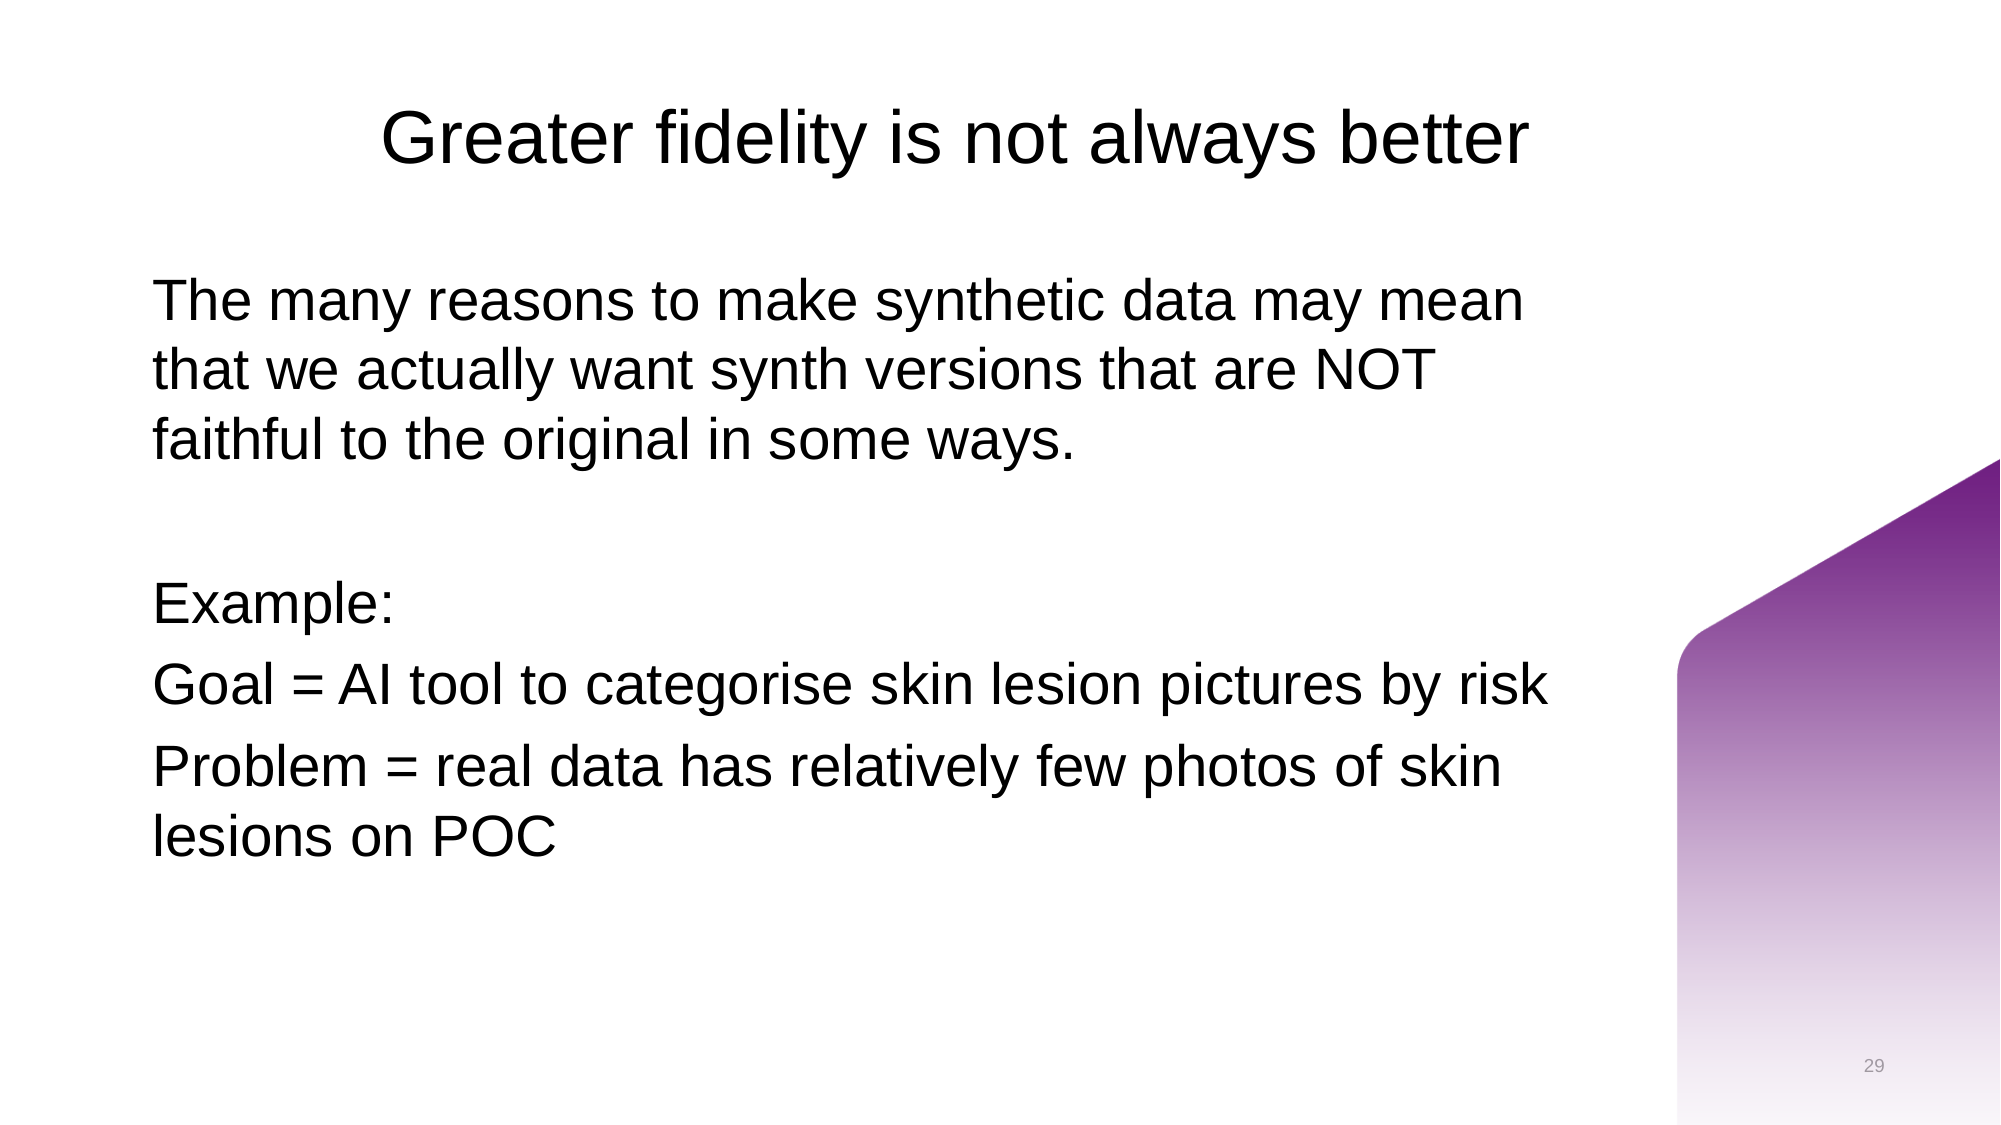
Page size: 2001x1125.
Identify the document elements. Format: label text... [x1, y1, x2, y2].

title Greater fidelity is not always better [137, 88, 1775, 179]
picture [1166, 200, 2000, 1125]
slide_number 29 [1433, 1035, 1900, 1095]
list The many reasons to make synthetic data may mean that we actually want synth versions that are NOT faithful to the original in some ways. Example: Goal = AI tool to categorise skin lesion pictures by risk Problem = real data has relatively few photos of skin lesions on POC [137, 254, 1589, 921]
